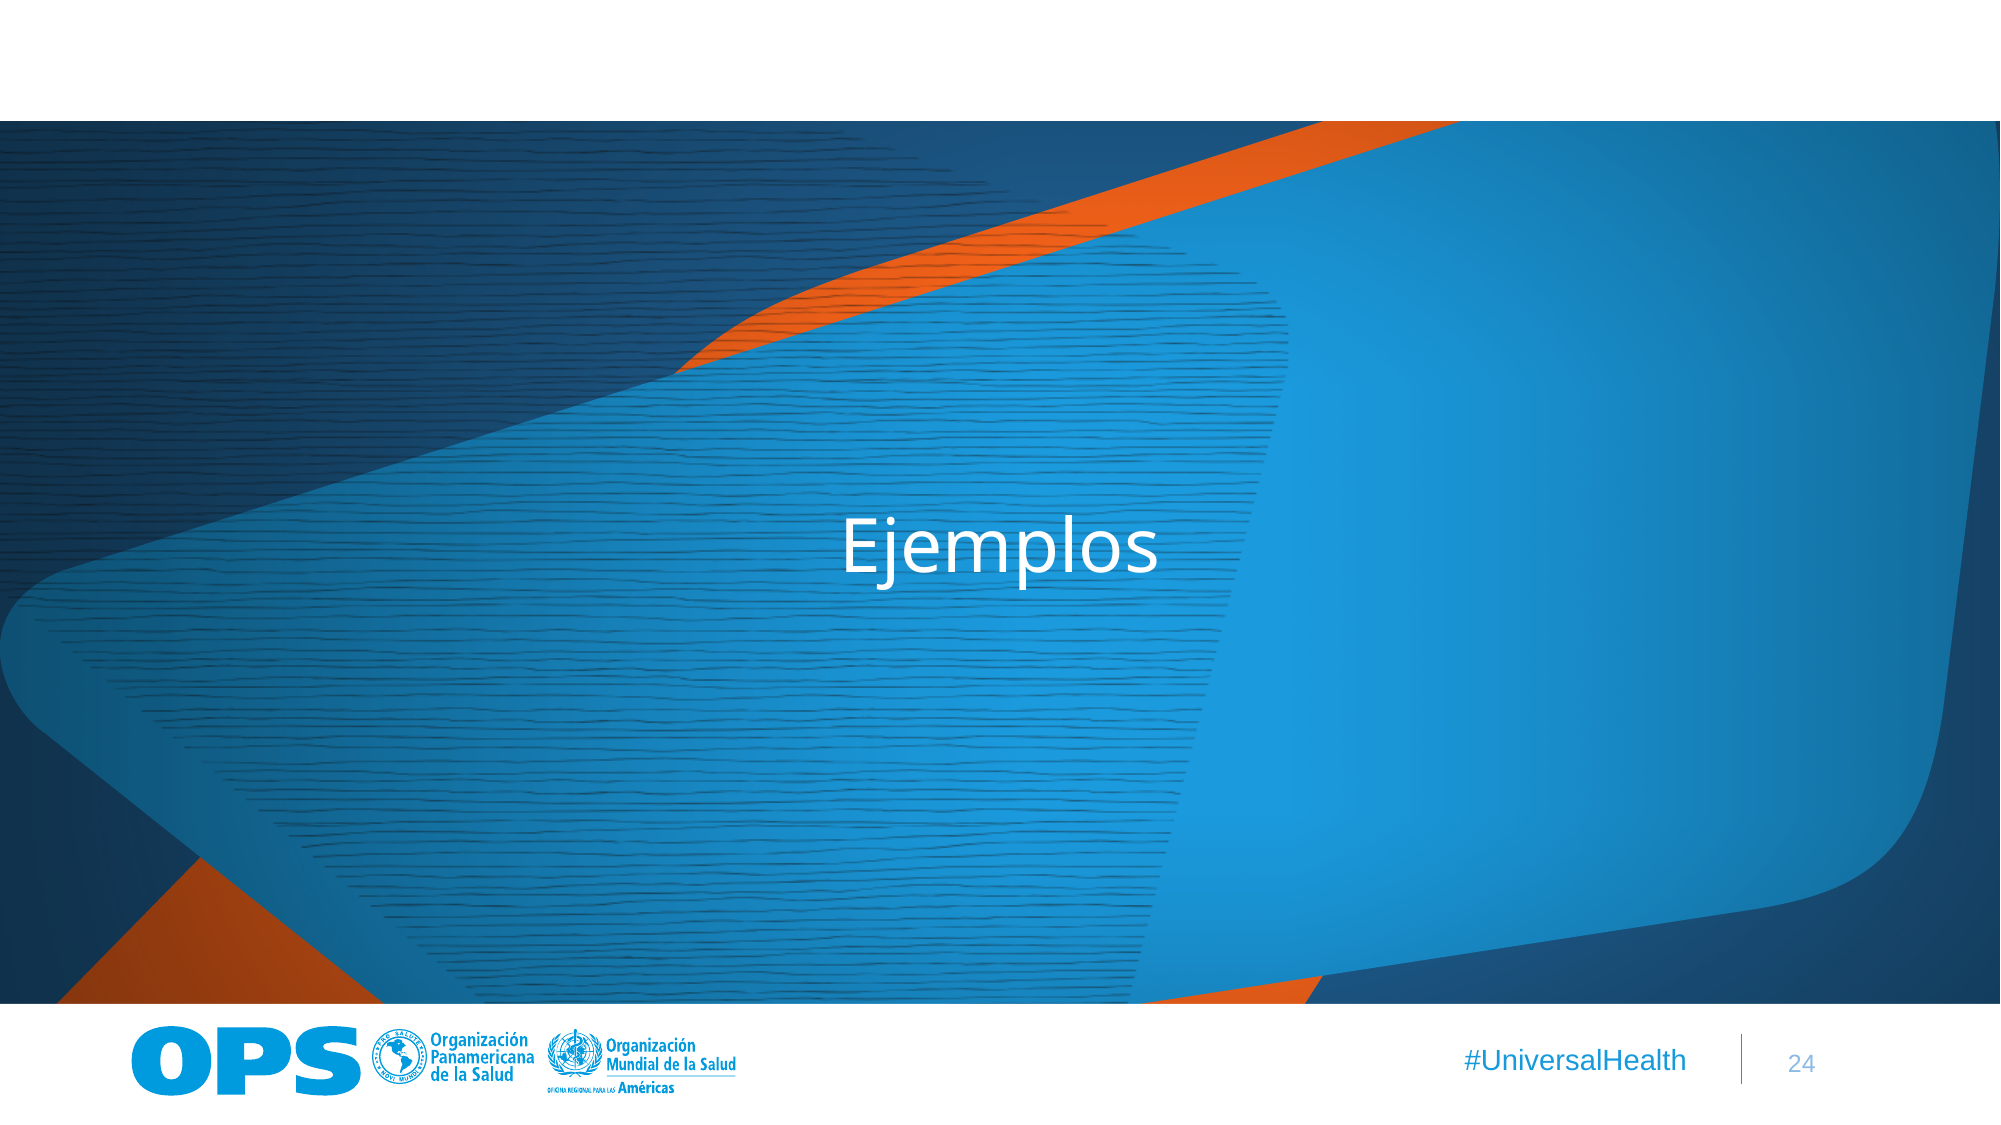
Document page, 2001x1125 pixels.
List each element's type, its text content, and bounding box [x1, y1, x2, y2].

picture [547, 1087, 561, 1093]
picture [582, 1042, 587, 1050]
picture [403, 1076, 409, 1084]
picture [407, 1035, 421, 1045]
picture [566, 1061, 579, 1071]
picture [593, 1087, 606, 1093]
picture [580, 1053, 594, 1070]
picture [583, 1087, 592, 1093]
picture [563, 1032, 573, 1038]
picture [577, 1032, 594, 1048]
picture [556, 1038, 562, 1056]
slide_number 24 [1741, 1032, 1863, 1093]
picture [607, 1087, 616, 1093]
picture [0, 121, 2000, 1003]
list Ejemplos [131, 499, 1869, 626]
picture [395, 1029, 401, 1036]
